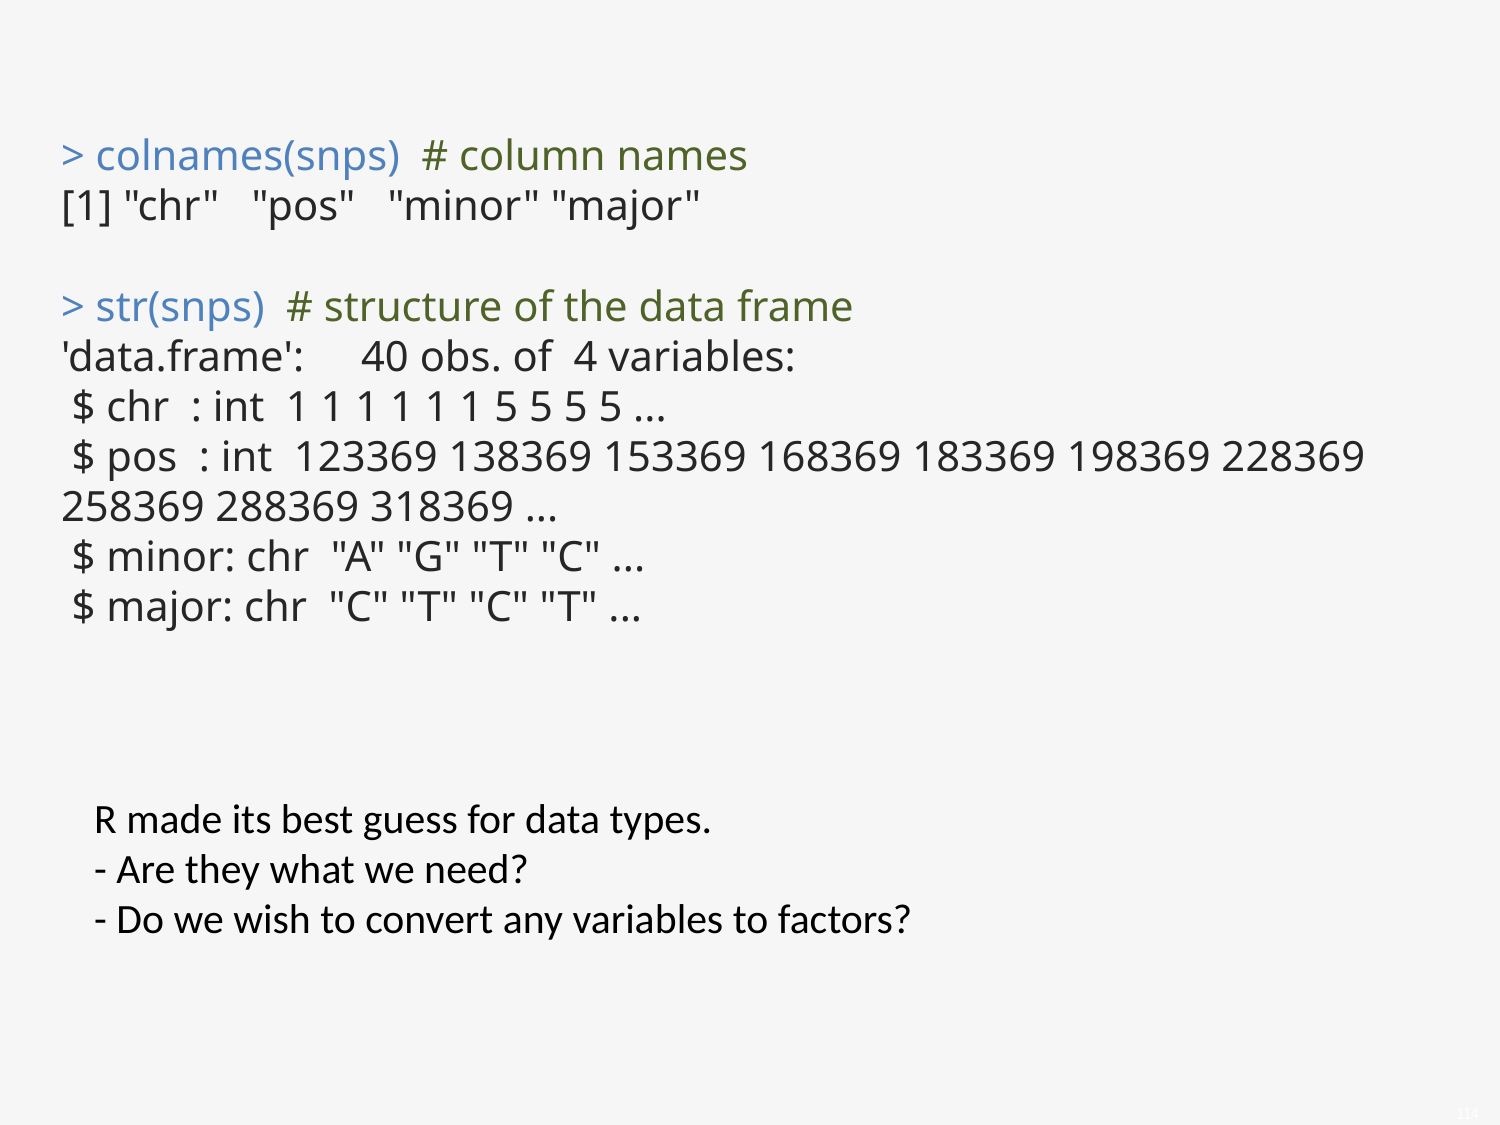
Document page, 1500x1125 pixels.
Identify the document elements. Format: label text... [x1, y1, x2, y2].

text_box R made its best guess for data types. - Are they what we need? - Do we wish to convert any variables to factors? [79, 784, 955, 1000]
text_box > colnames(snps) # column names [1] "chr" "pos" "minor" "major" > str(snps) # structure of the data frame 'data.frame': 40 obs. of 4 variables: $ chr : int 1 1 1 1 1 1 5 5 5 5 ... $ pos : int 123369 138369 153369 168369 183369 198369 228369 258369 288369 318369 ... $ minor: chr "A" "G" "T" "C" ... $ major: chr "C" "T" "C" "T" ... [60, 84, 1432, 1044]
